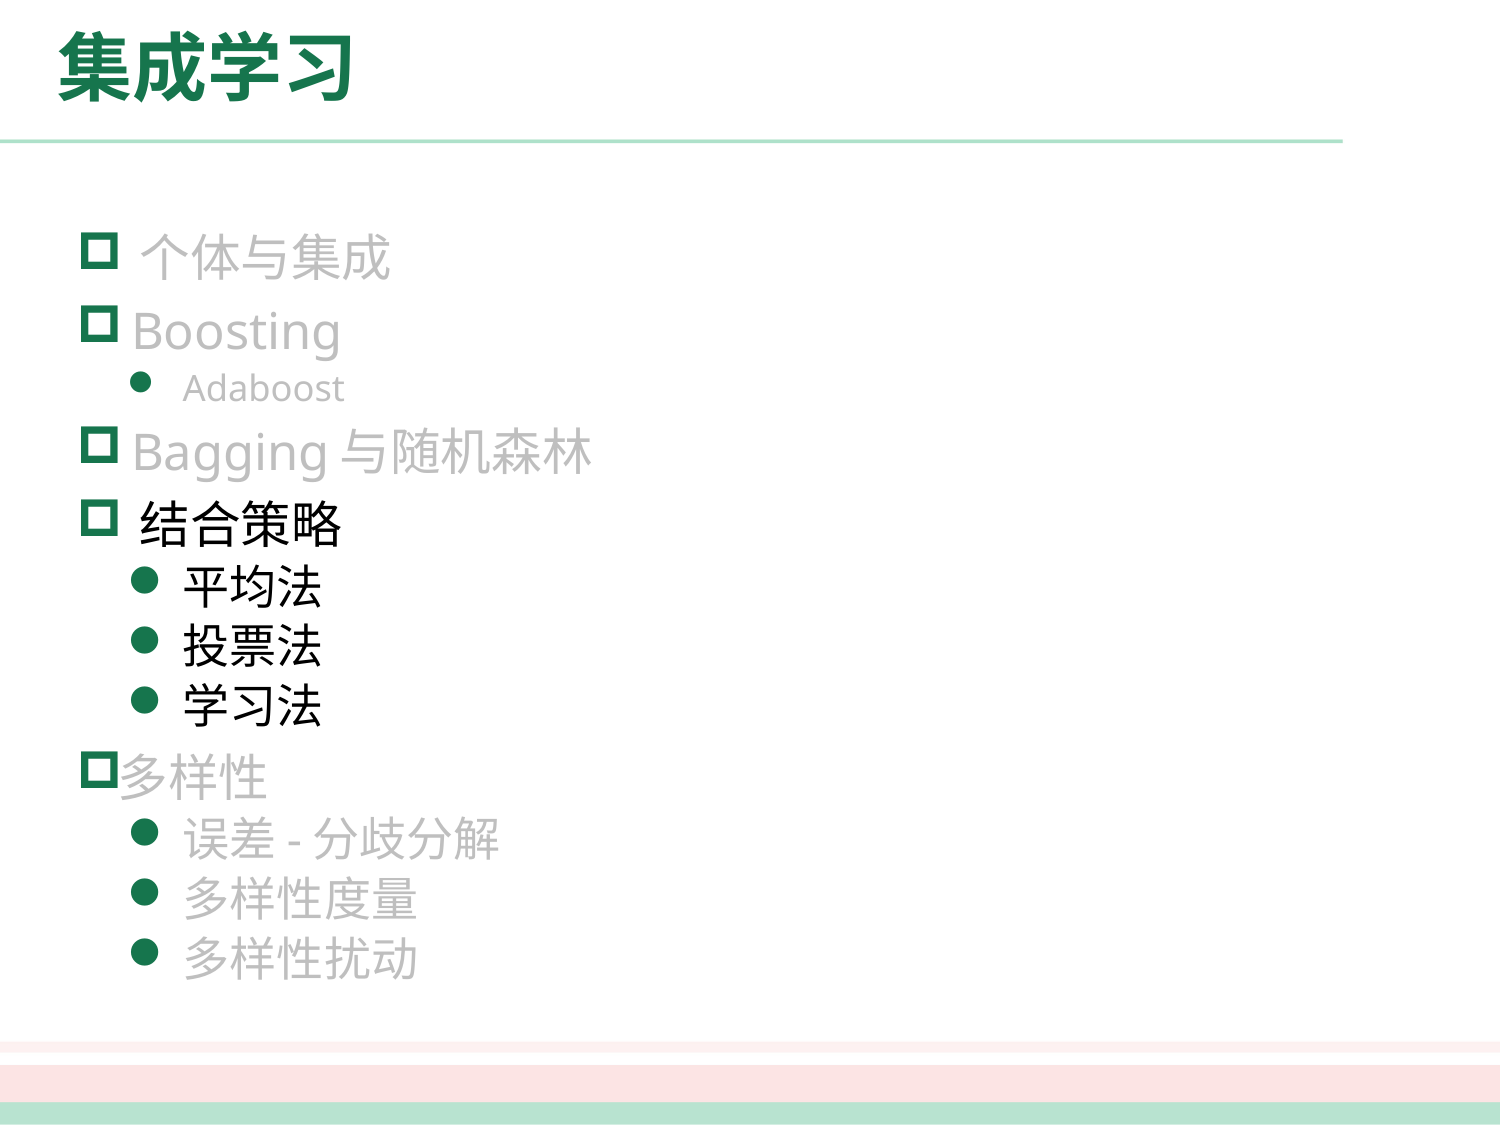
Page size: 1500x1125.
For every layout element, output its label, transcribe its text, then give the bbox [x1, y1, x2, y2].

title 集成学习 [42, 7, 1337, 135]
list 个体与集成 Boosting Adaboost Bagging与随机森林 结合策略 平均法 投票法 学习法 多样性 误差-分歧分解 多样性度量 多样性扰动 [61, 146, 1476, 996]
picture [0, 0, 1500, 1125]
